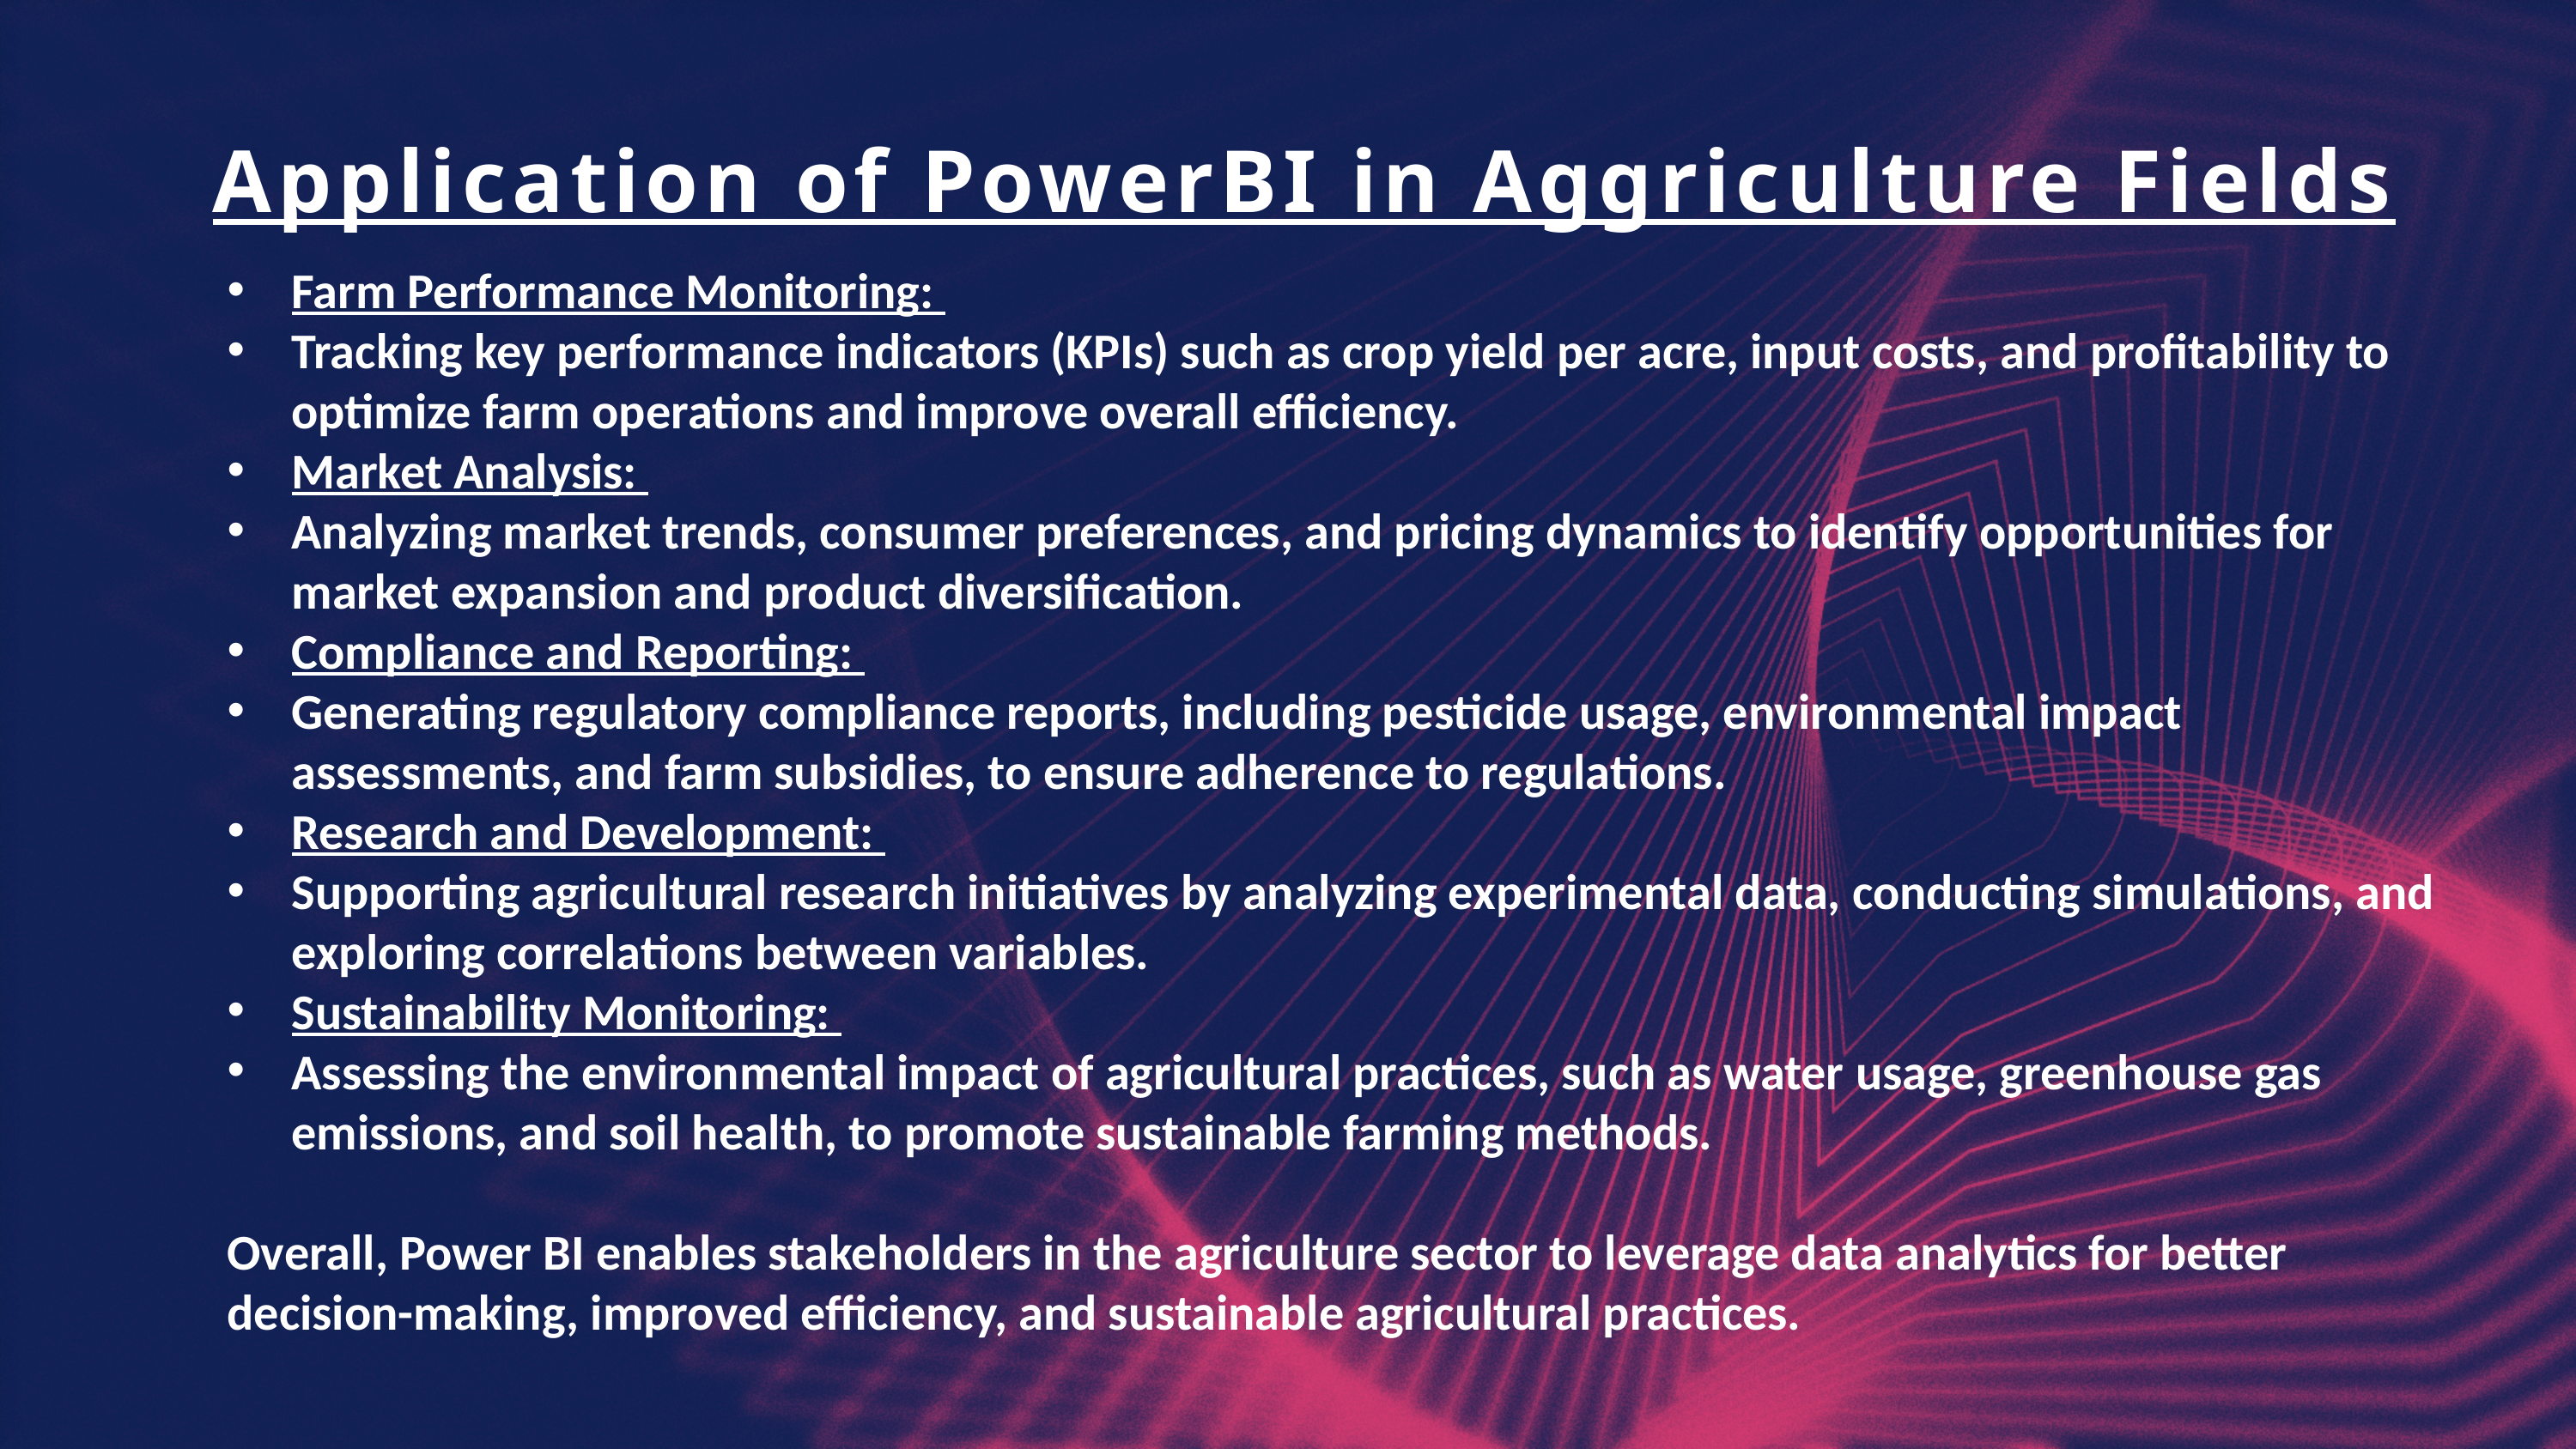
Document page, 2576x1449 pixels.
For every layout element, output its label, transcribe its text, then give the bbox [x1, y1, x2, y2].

text_box Application of PowerBI in Aggriculture Fields [139, 64, 2469, 230]
text_box [0, 0, 2576, 1449]
text_box Farm Performance Monitoring: Tracking key performance indicators (KPIs) such as crop yield per acre, input costs, and profitability to optimize farm operations and improve overall efficiency. Market Analysis: Analyzing market trends, consumer preferences, and pricing dynamics to identify opportunities for market expansion and product diversification. Compliance and Reporting: Generating regulatory compliance reports, including pesticide usage, environmental impact assessments, and farm subsidies, to ensure adherence to regulations. Research and Development: Supporting agricultural research initiatives by analyzing experimental data, conducting simulations, and exploring correlations between variables. Sustainability Monitoring: Assessing the environmental impact of agricultural practices, such as water usage, greenhouse gas emissions, and soil health, to promote sustainable farming methods. Overall, Power BI enables stakeholders in the agriculture sector to leverage data analytics for better decision-making, improved efficiency, and sustainable agricultural practices. [214, 252, 2469, 1347]
